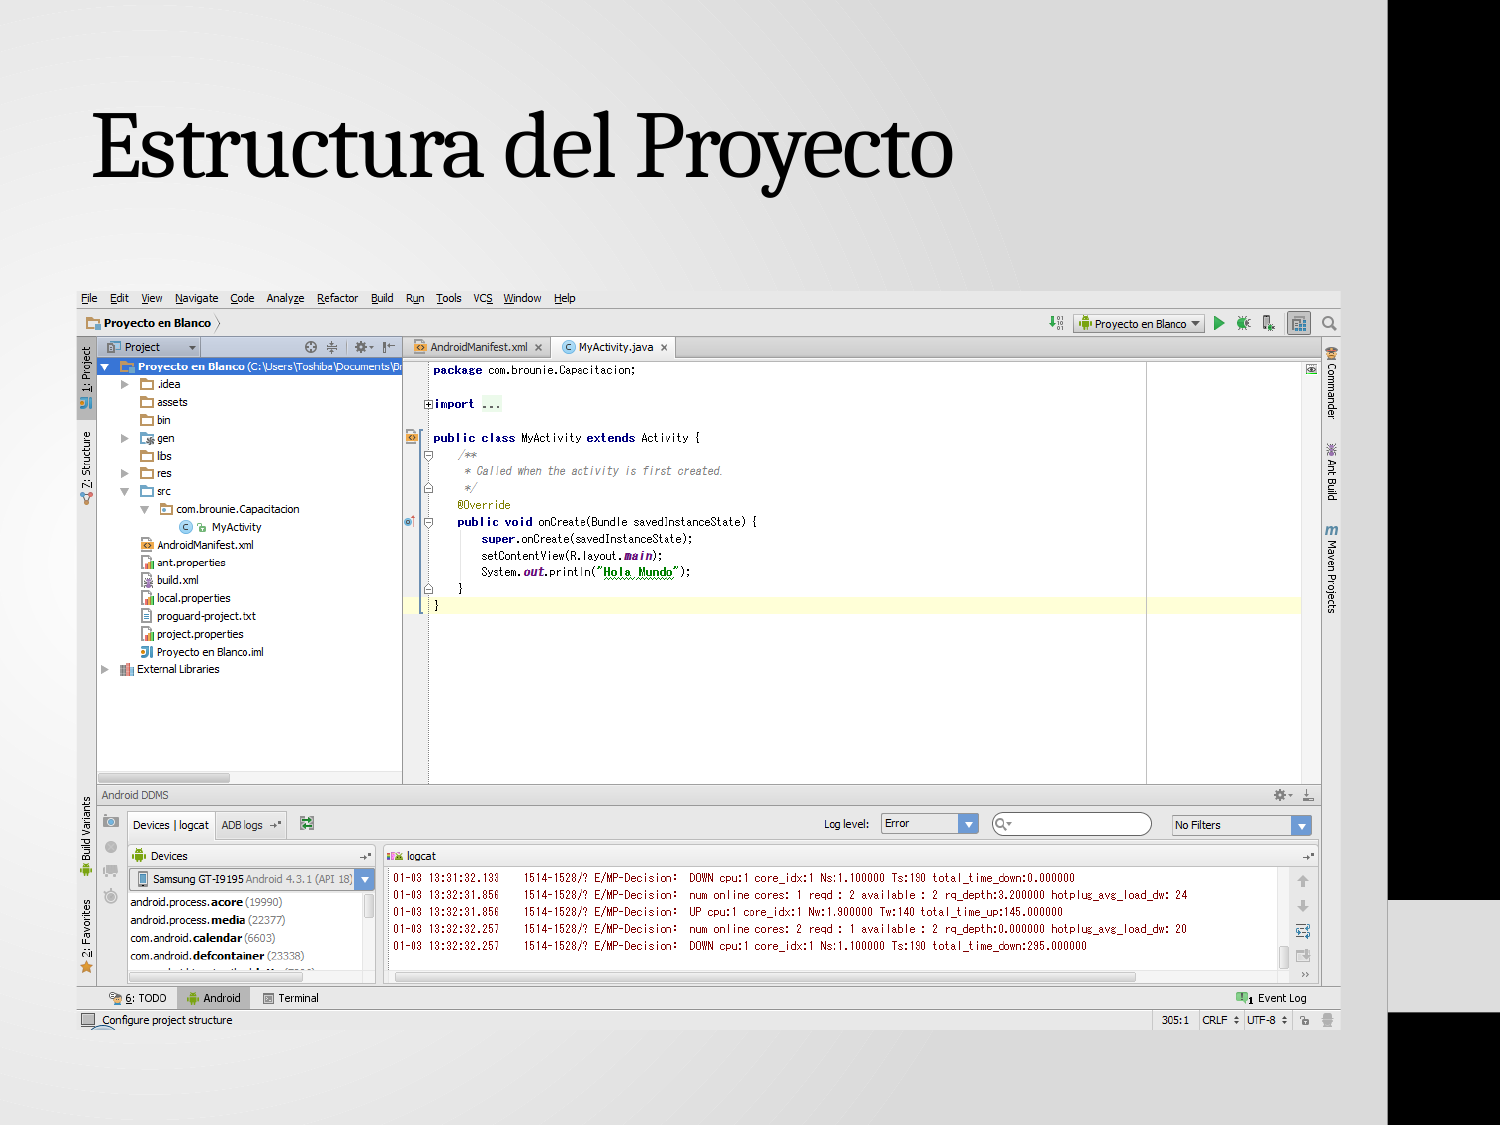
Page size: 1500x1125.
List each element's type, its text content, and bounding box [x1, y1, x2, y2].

picture [76, 291, 1342, 1030]
title Estructura del Proyecto [75, 45, 1325, 233]
